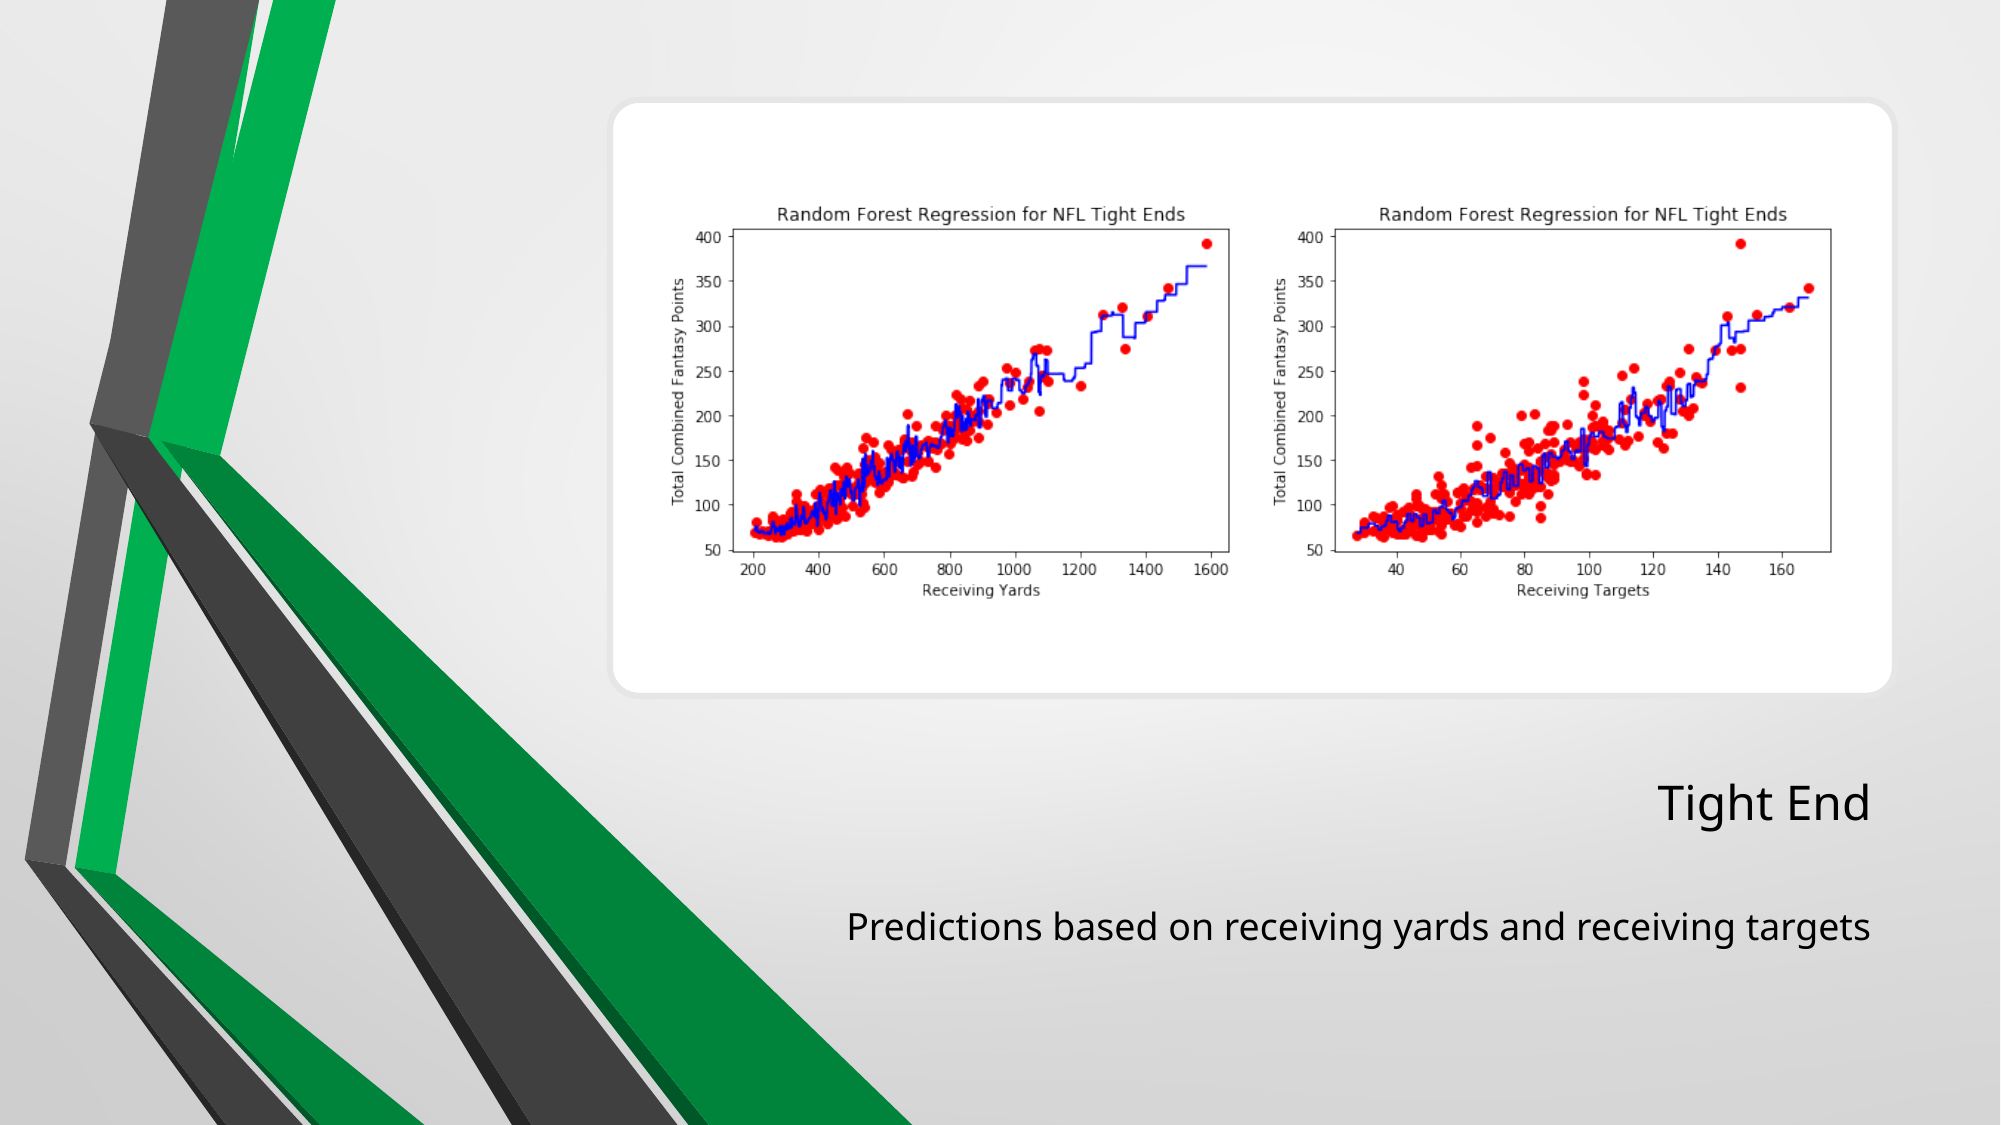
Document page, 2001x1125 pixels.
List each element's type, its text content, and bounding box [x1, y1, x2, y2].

picture [663, 195, 1239, 608]
list Predictions based on receiving yards and receiving targets [913, 895, 1887, 966]
text_box [913, 98, 1897, 698]
title Tight End [913, 769, 1887, 895]
picture [1265, 195, 1841, 608]
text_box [89, 0, 913, 1125]
